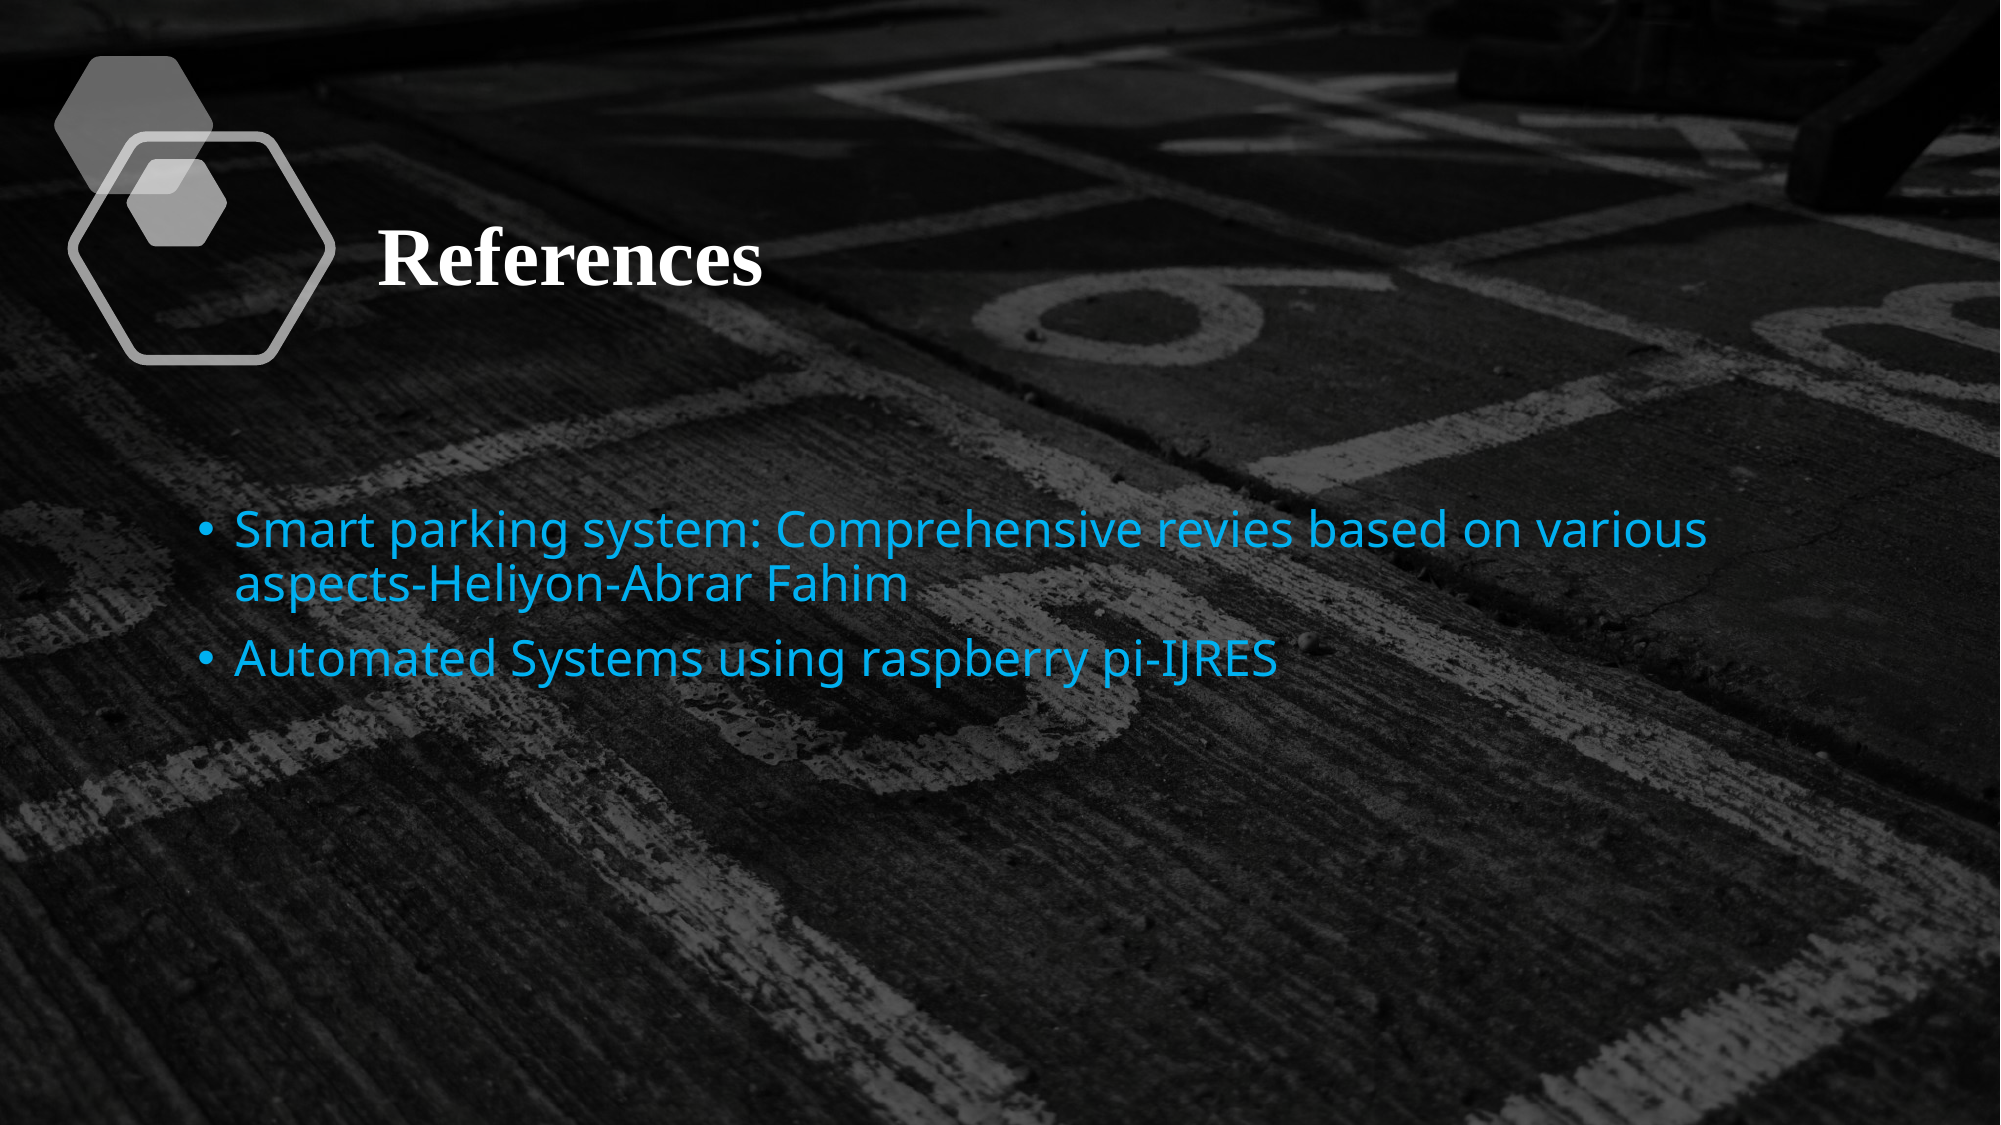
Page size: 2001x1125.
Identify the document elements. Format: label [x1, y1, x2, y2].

text_box [53, 56, 332, 361]
picture [0, 0, 2000, 1125]
